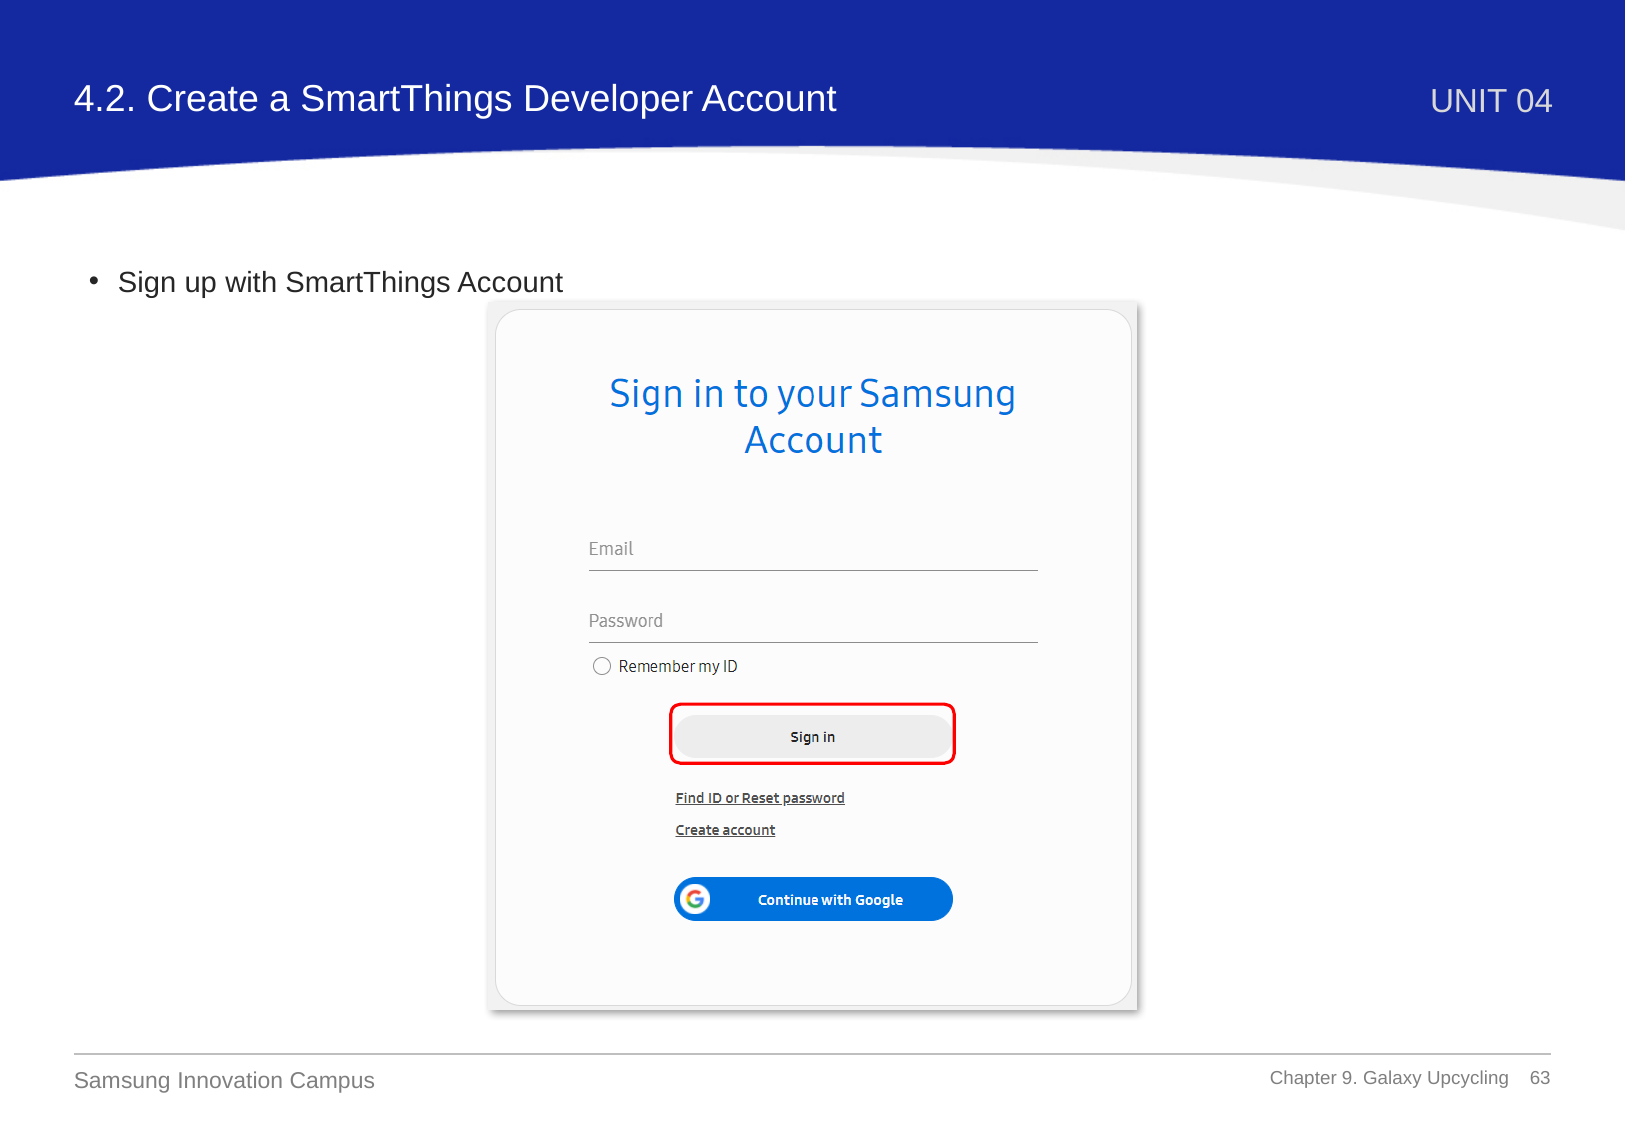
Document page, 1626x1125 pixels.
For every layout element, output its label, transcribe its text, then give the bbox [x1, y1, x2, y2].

list Sign up with SmartThings Account [88, 249, 1530, 356]
list 4.2. Create a SmartThings Developer Account [73, 73, 1308, 119]
list UNIT 04 [1423, 79, 1554, 120]
picture [0, 0, 1625, 1125]
